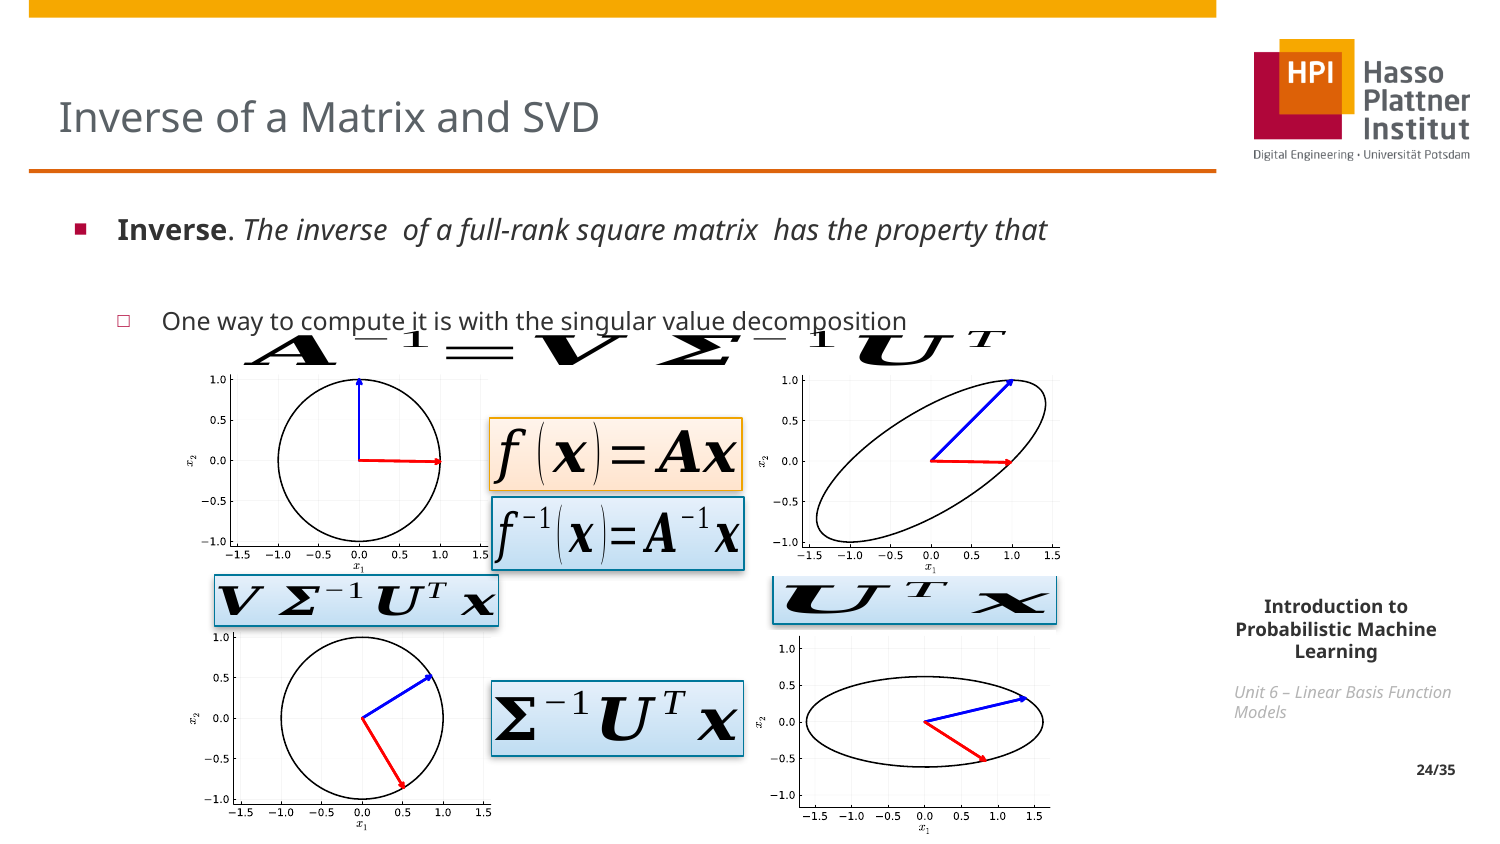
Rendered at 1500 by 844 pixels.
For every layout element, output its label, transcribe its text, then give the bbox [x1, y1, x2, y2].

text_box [186, 374, 489, 573]
title Inverse of a Matrix and SVD [58, 17, 1187, 170]
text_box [930, 459, 1011, 465]
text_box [361, 675, 432, 719]
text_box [930, 379, 1013, 461]
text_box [356, 379, 362, 459]
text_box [924, 721, 986, 761]
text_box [755, 368, 1067, 577]
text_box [358, 459, 441, 465]
picture [1254, 39, 1470, 161]
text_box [361, 717, 404, 788]
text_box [178, 625, 498, 837]
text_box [924, 696, 1026, 722]
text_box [745, 629, 1057, 837]
